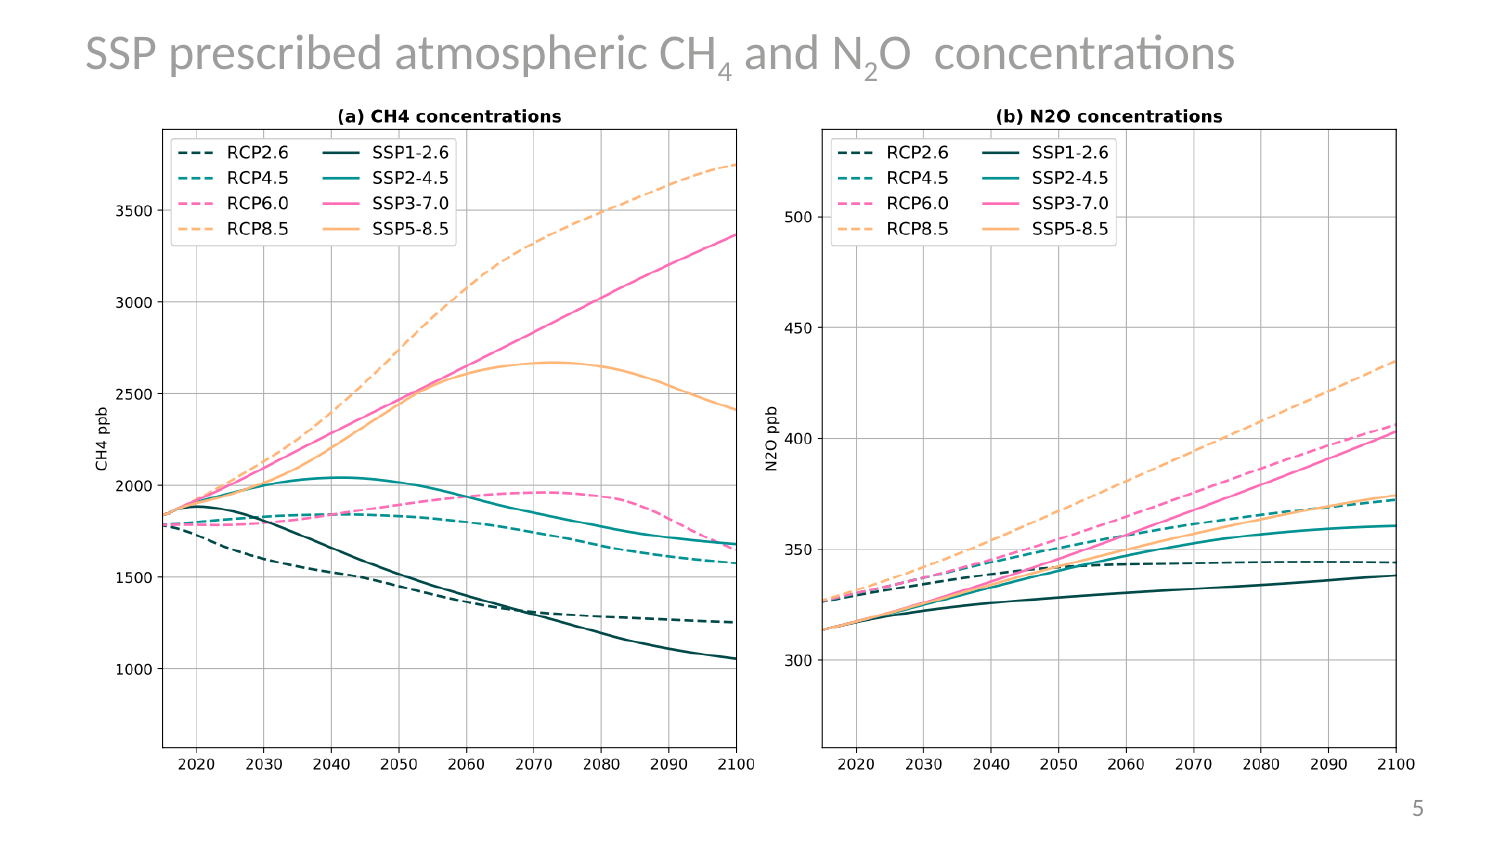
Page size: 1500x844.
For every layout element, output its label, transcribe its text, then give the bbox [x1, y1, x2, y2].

picture [74, 49, 1426, 790]
footer 5 [1396, 784, 1489, 830]
text_box SSP prescribed atmospheric CH4 and N2O concentrations [70, 11, 1313, 95]
